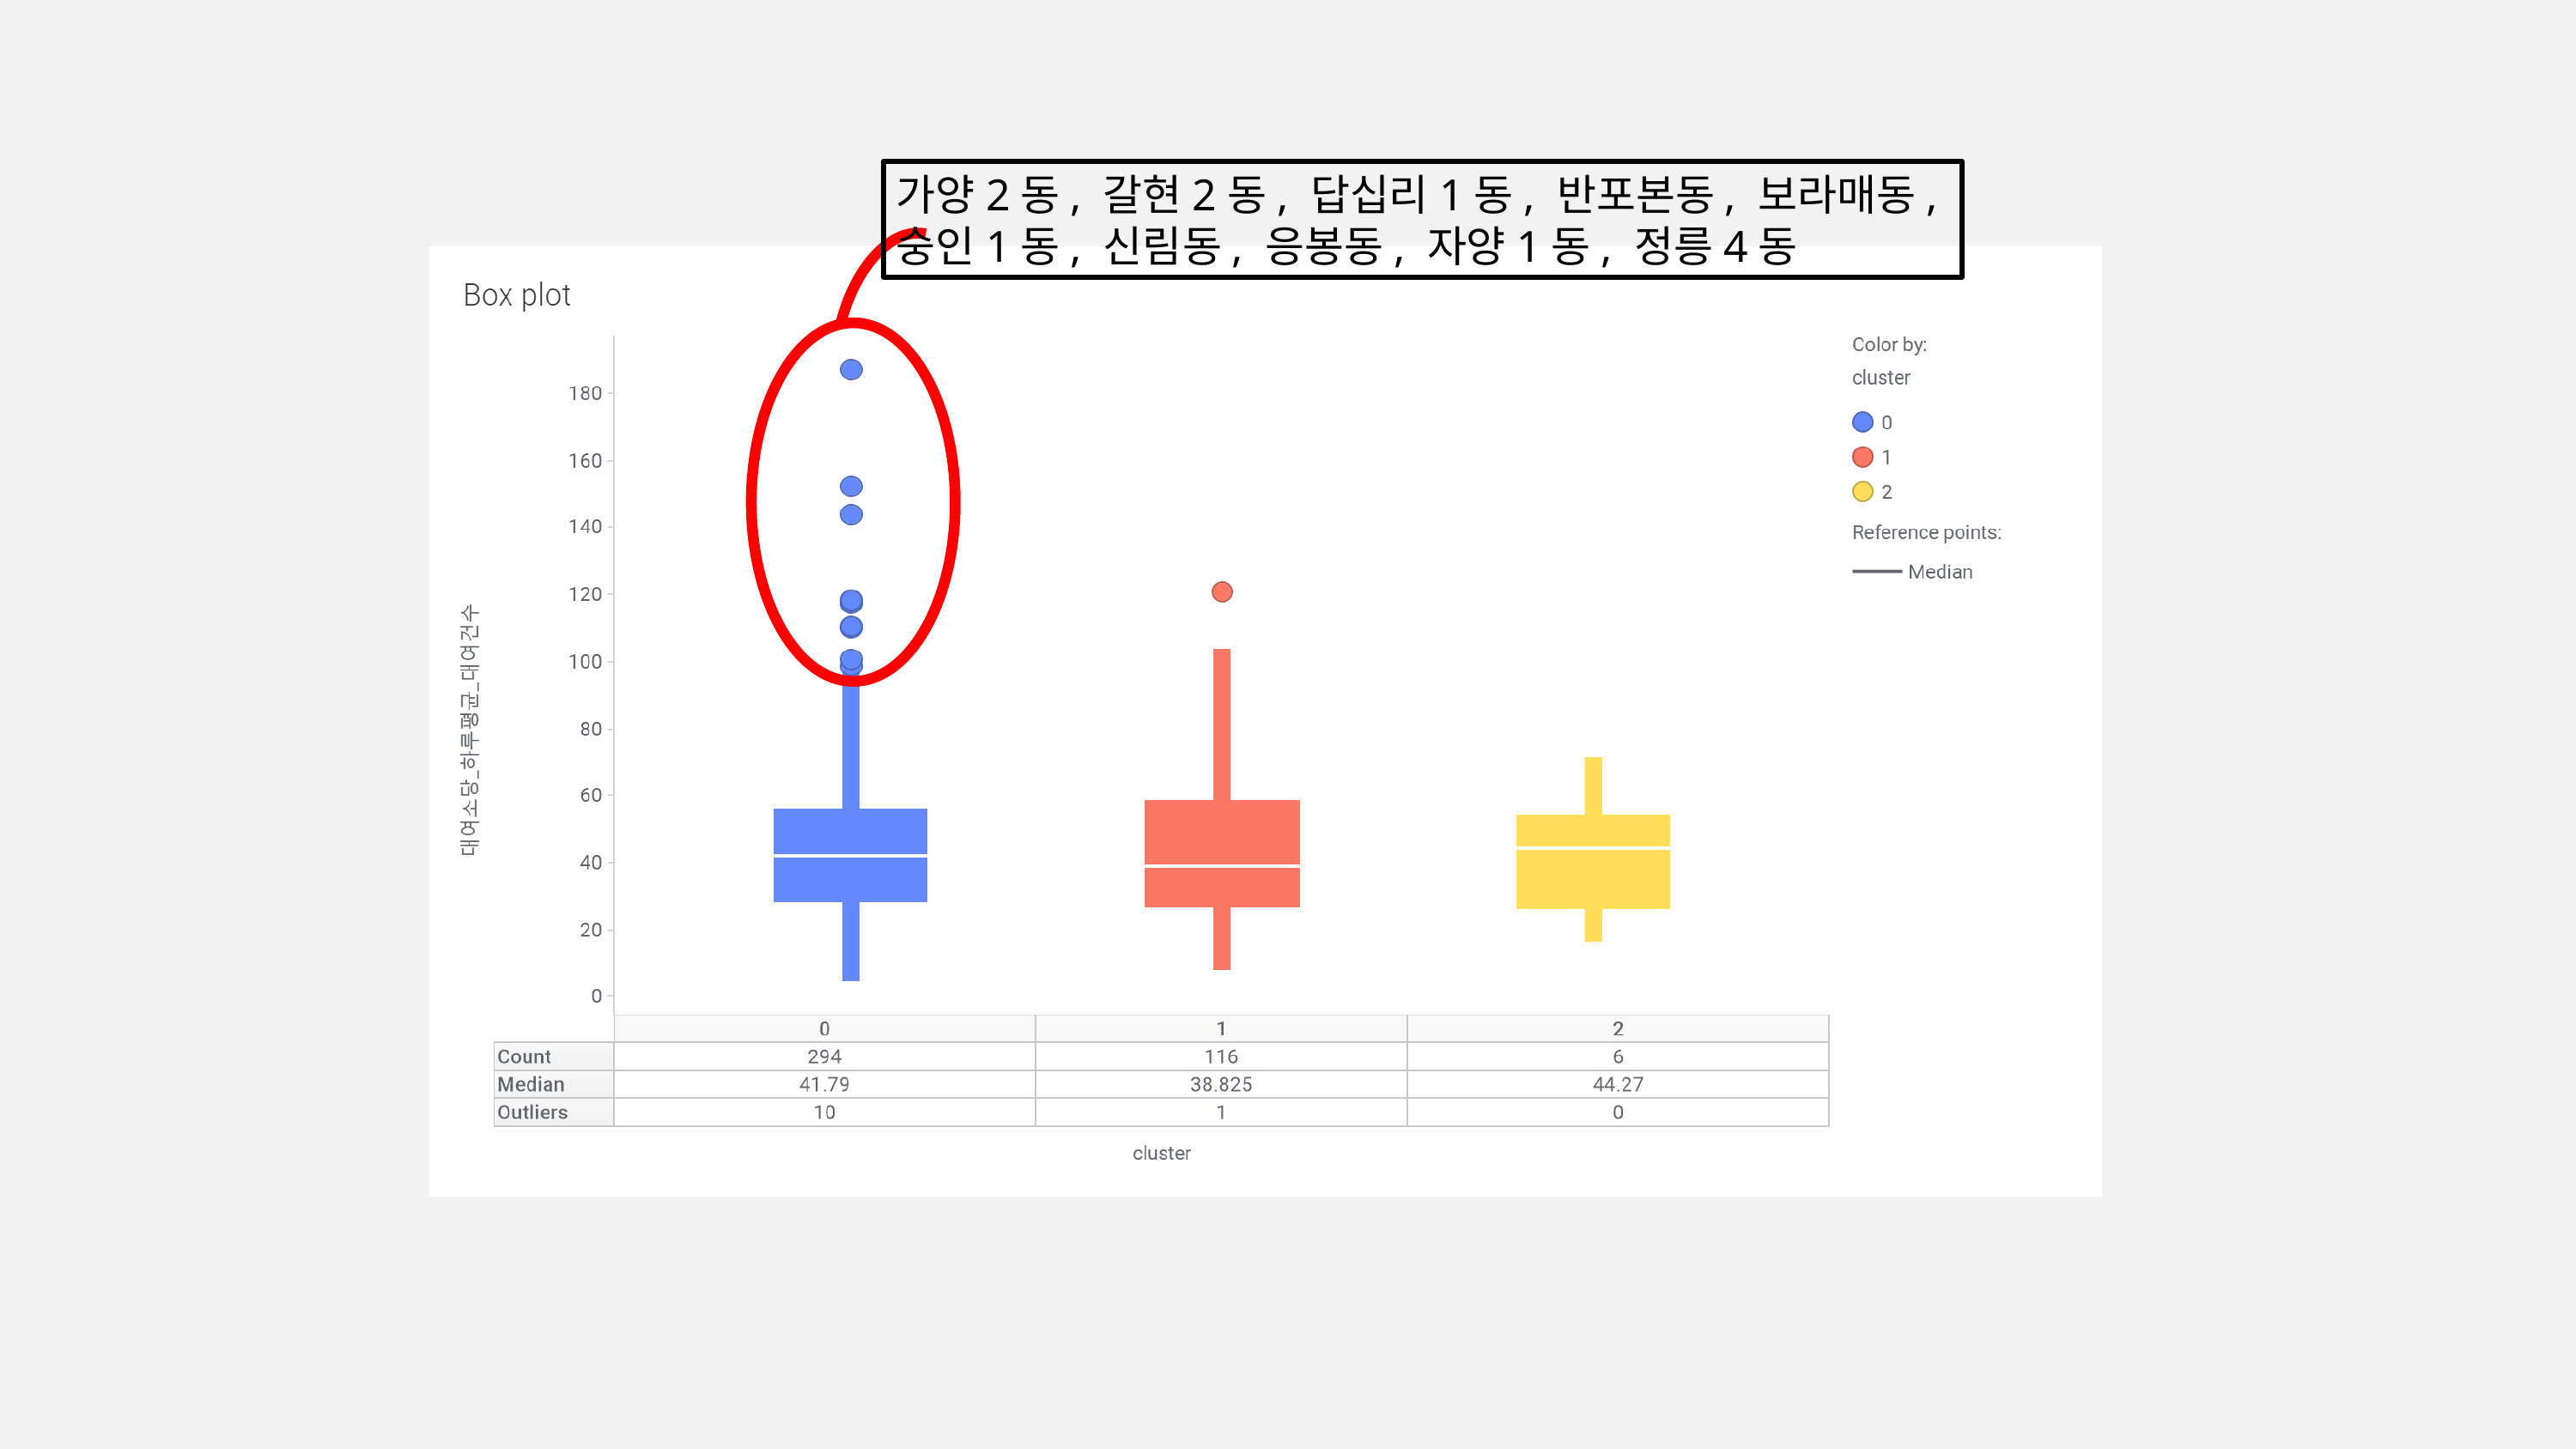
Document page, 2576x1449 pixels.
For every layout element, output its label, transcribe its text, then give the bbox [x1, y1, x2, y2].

text_box 가양2동, 갈현2동, 답십리1동, 반포본동, 보라매동, 숭인1동, 신림동, 응봉동, 자양1동, 정릉4동 [884, 161, 1962, 244]
picture [428, 246, 2103, 1197]
